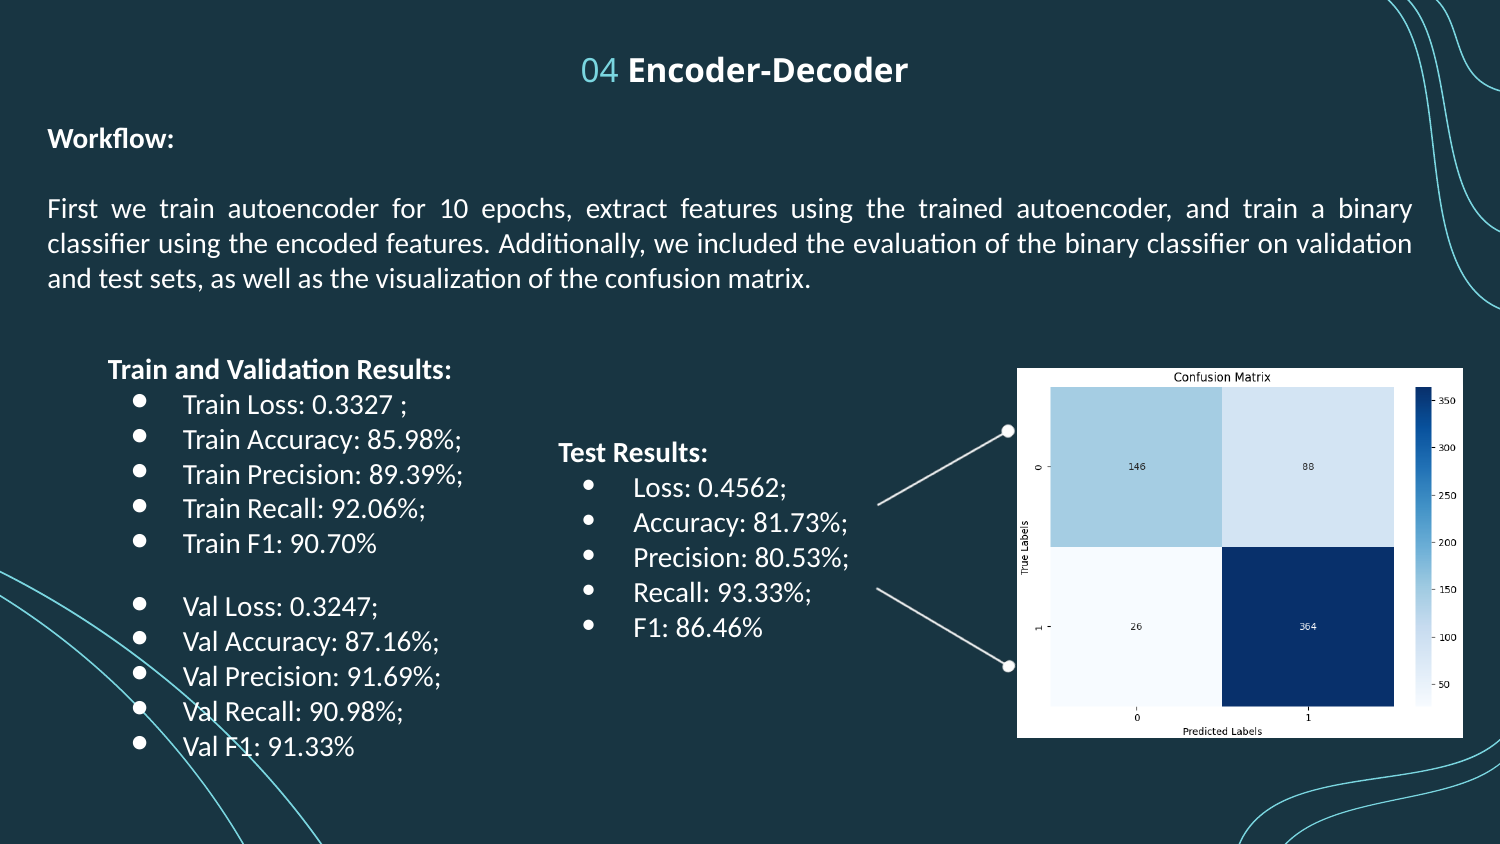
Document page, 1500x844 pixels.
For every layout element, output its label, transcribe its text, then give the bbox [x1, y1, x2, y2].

text_box 04 Encoder-Decoder [565, 33, 1429, 104]
picture [869, 367, 1463, 738]
text_box Test Results: Loss: 0.4562; Accuracy: 81.73%; Precision: 80.53%; Recall: 93.33%; F1: 86.46% [543, 418, 897, 639]
text_box Workflow: First we train autoencoder for 10 epochs, extract features using the trained autoencoder, and train a binary classifier using the encoded features. Additionally, we included the evaluation of the binary classifier on validation and test sets, as well as the visualization of the confusion matrix. [32, 104, 1429, 398]
text_box Train and Validation Results: Train Loss: 0.3327 ; Train Accuracy: 85.98%; Train Precision: 89.39%; Train Recall: 92.06%; Train F1: 90.70% Val Loss: 0.3247; Val Accuracy: 87.16%; Val Precision: 91.69%; Val Recall: 90.98%; Val F1: 91.33% [92, 335, 493, 605]
